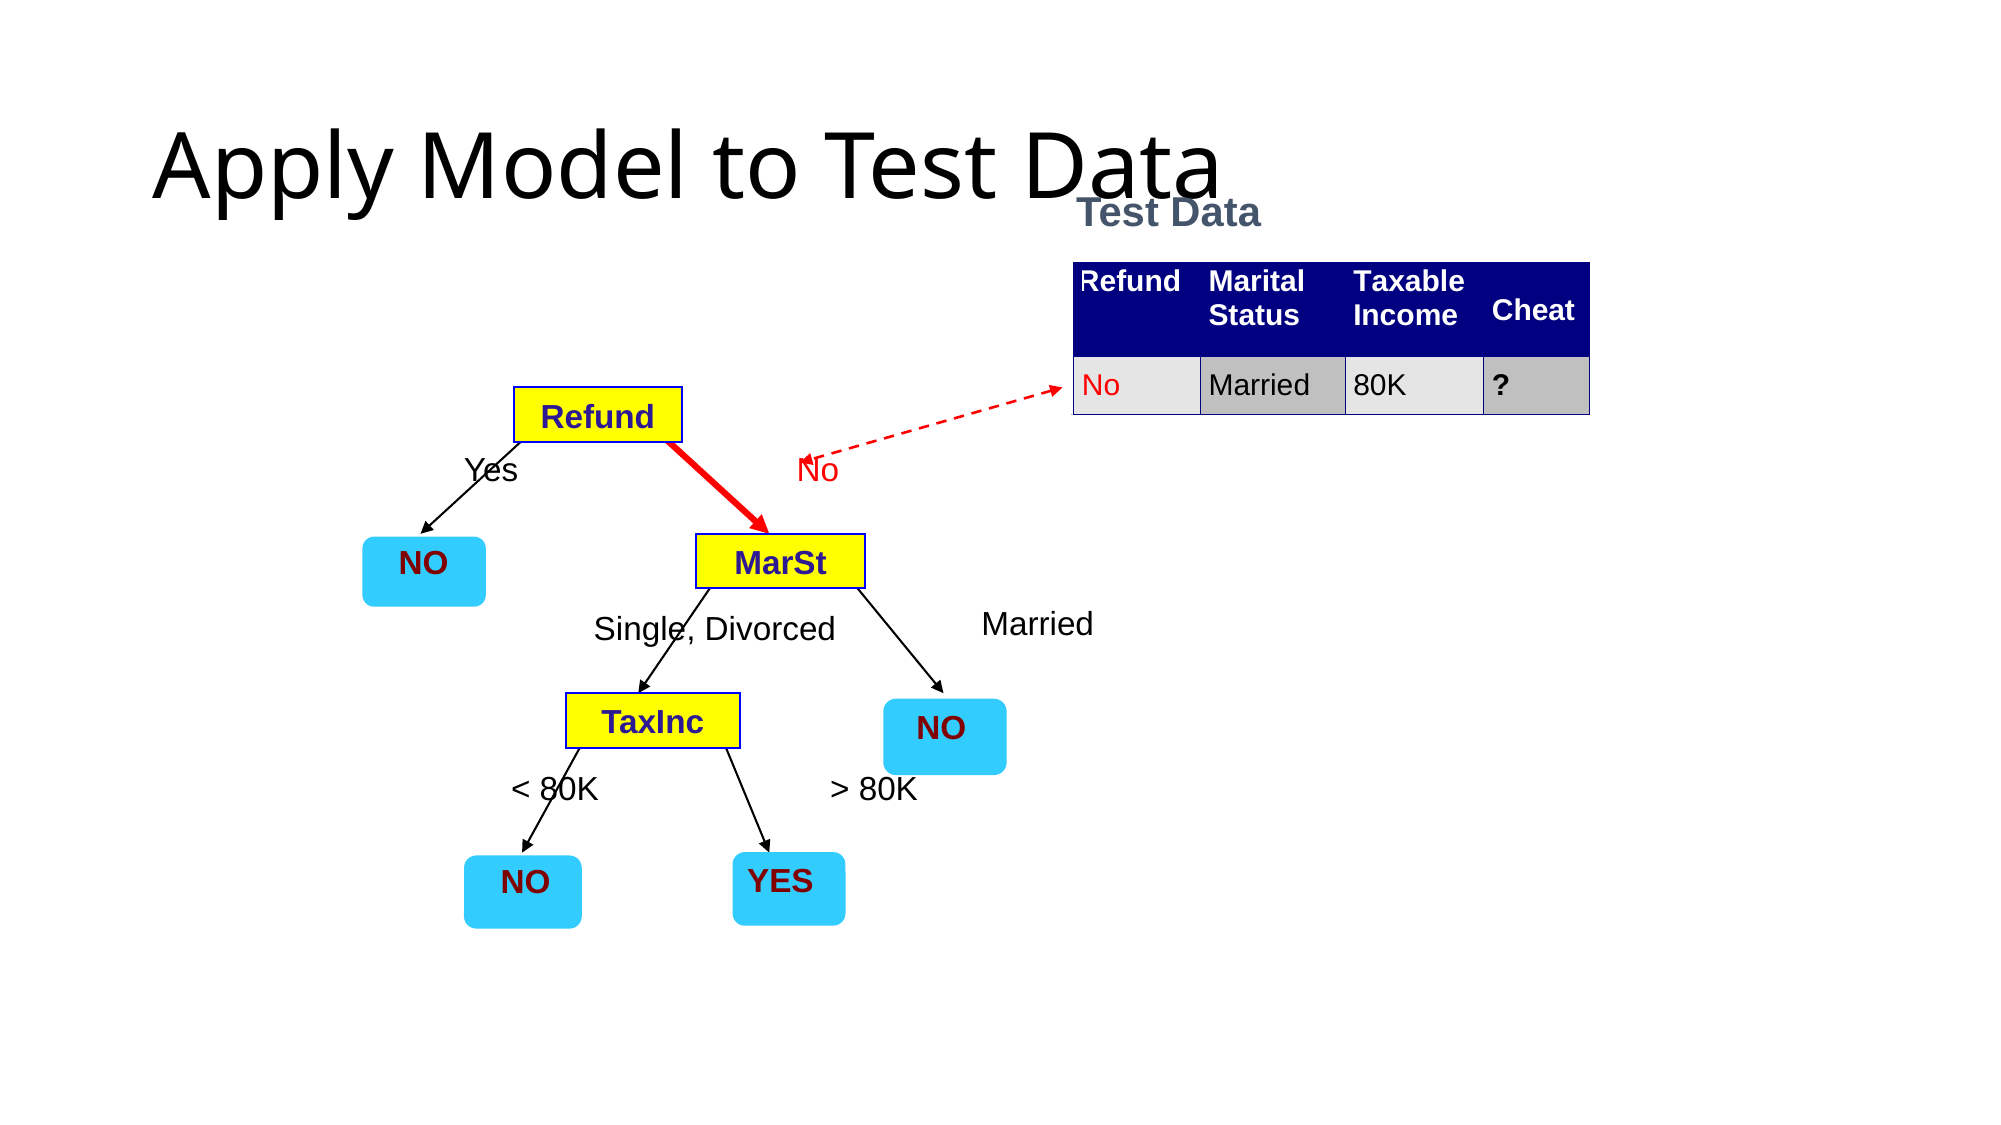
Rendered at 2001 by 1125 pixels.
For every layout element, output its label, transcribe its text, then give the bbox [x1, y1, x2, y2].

text_box Single, Divorced [466, 600, 852, 655]
text_box TaxInc [565, 693, 740, 748]
text_box [753, 815, 771, 852]
text_box [362, 589, 486, 607]
text_box YES [718, 852, 843, 907]
text_box < 80K [383, 759, 614, 815]
text_box [522, 815, 543, 852]
text_box No [669, 440, 854, 496]
text_box [638, 655, 665, 693]
text_box [907, 650, 944, 694]
text_box Married [854, 594, 1119, 650]
text_box [883, 754, 1007, 776]
text_box [732, 857, 846, 926]
text_box Refund [513, 387, 682, 443]
text_box NO [327, 533, 520, 589]
text_box [799, 453, 816, 465]
text_box [463, 908, 582, 929]
text_box NO [429, 852, 622, 908]
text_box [1062, 262, 1611, 449]
text_box [727, 496, 769, 533]
title Apply Model to Test Data [137, 59, 1863, 278]
text_box MarSt [696, 533, 865, 589]
text_box [1045, 384, 1062, 397]
text_box [420, 496, 462, 533]
text_box Yes [336, 440, 534, 496]
text_box Test Data [1037, 187, 1300, 243]
text_box NO [845, 698, 1038, 754]
text_box > 80K [702, 759, 933, 815]
